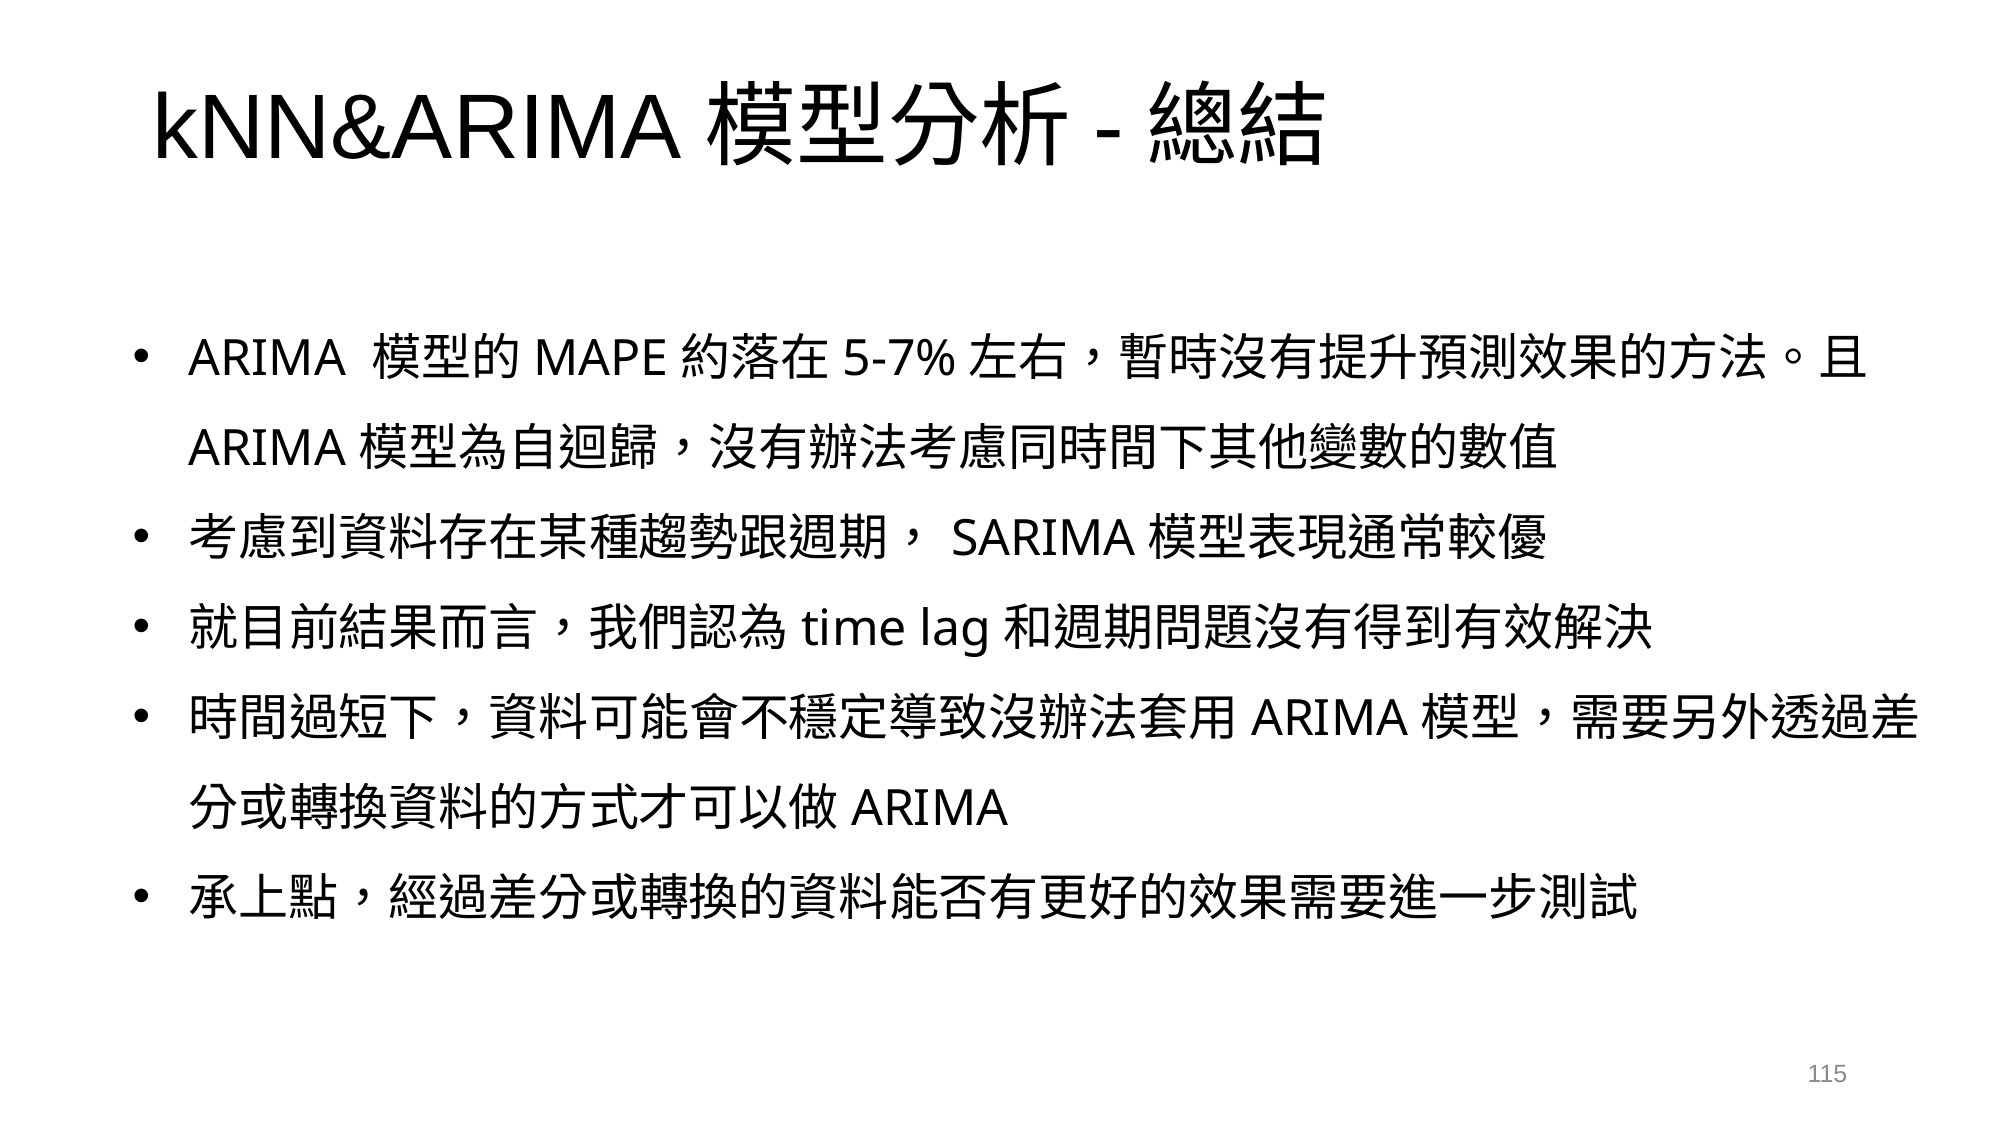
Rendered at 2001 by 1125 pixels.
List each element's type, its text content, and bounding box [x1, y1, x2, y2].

text_box kNN&ARIMA模型分析-總結 [137, 59, 1863, 199]
text_box ARIMA 模型的MAPE約落在5-7%左右，暫時沒有提升預測效果的方法。且ARIMA模型為自迴歸，沒有辦法考慮同時間下其他變數的數值 考慮到資料存在某種趨勢跟週期，SARIMA模型表現通常較優 就目前結果而言，我們認為time lag和週期問題沒有得到有效解決 時間過短下，資料可能會不穩定導致沒辦法套用ARIMA模型，需要另外透過差分或轉換資料的方式才可以做ARIMA 承上點，經過差分或轉換的資料能否有更好的效果需要進一步測試 [117, 287, 1957, 933]
slide_number 115 [1412, 1042, 1863, 1103]
